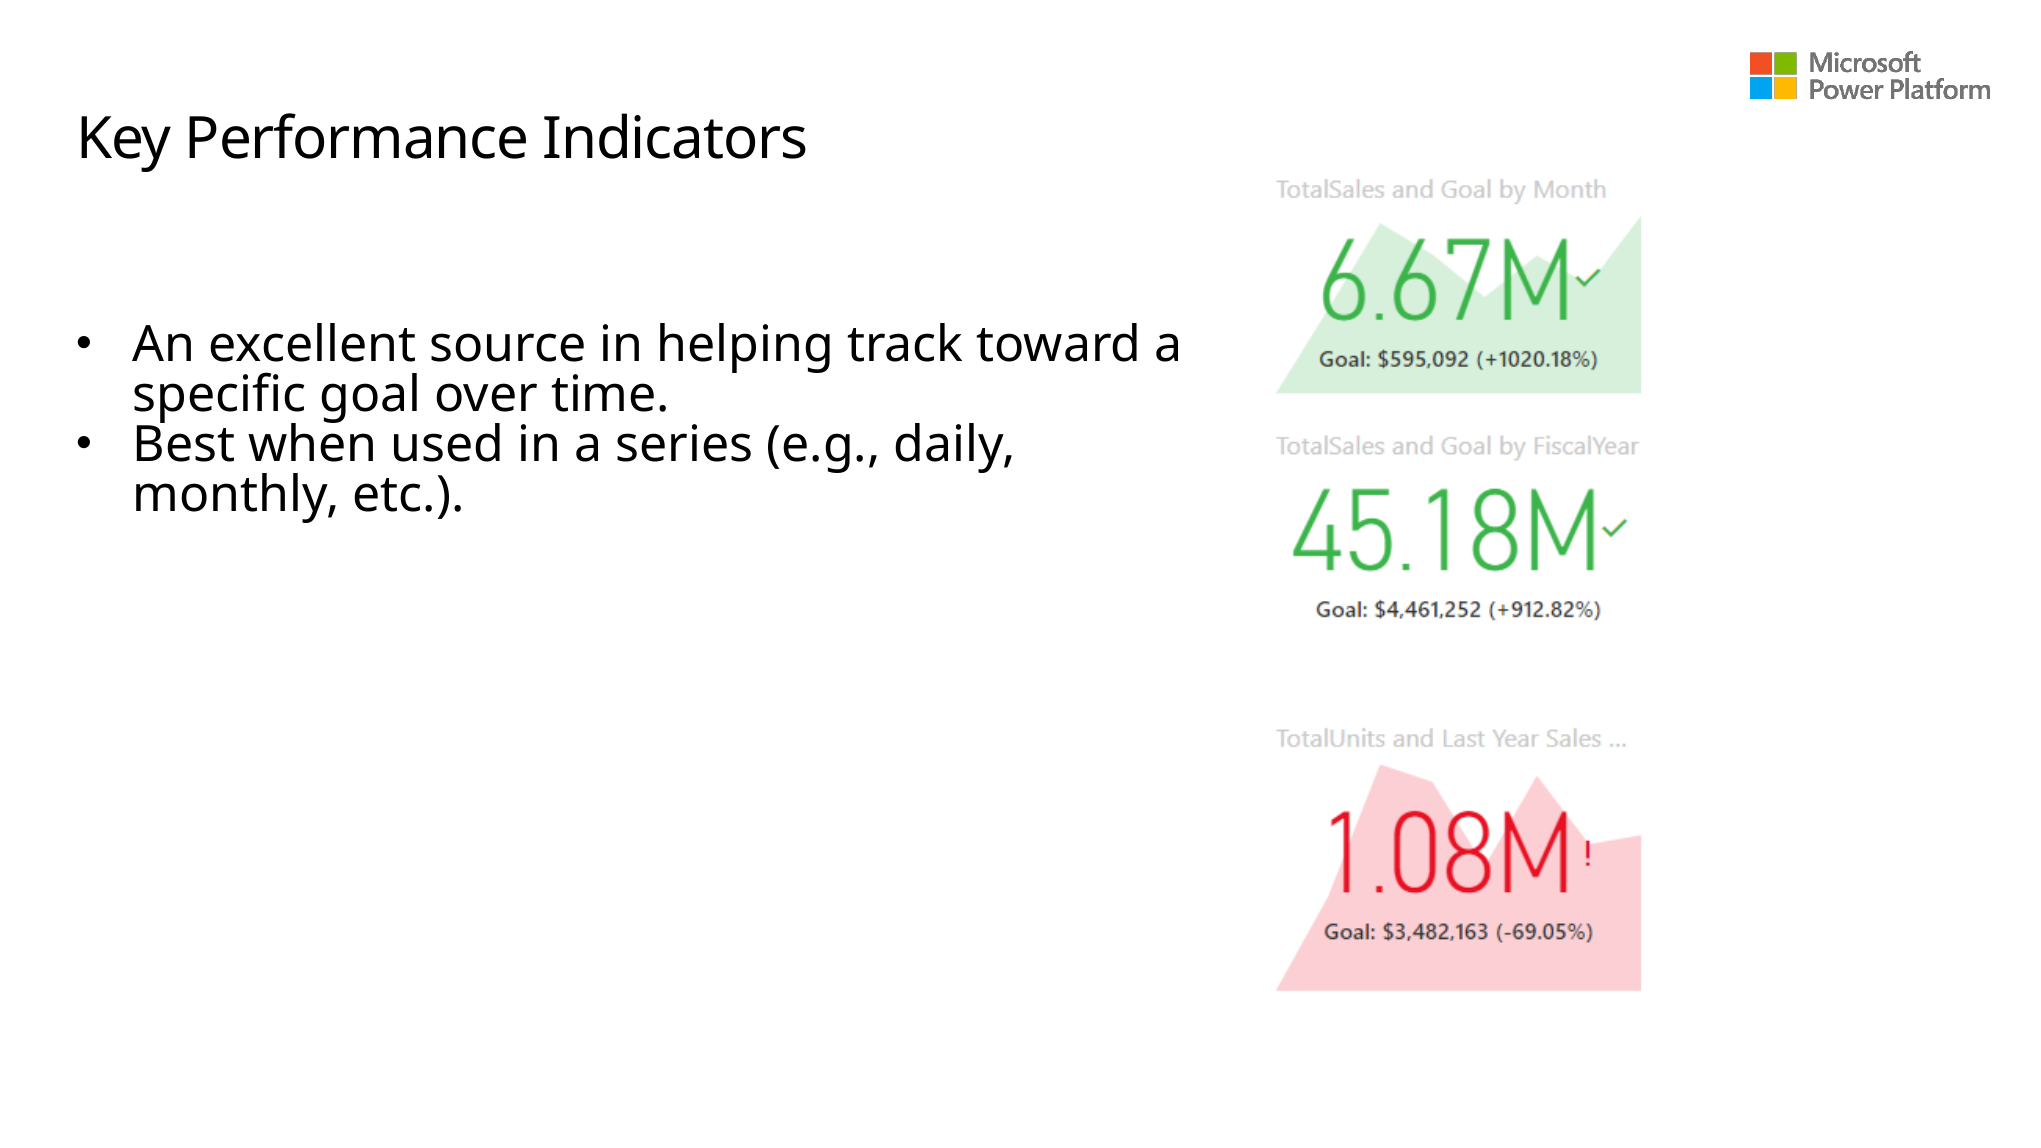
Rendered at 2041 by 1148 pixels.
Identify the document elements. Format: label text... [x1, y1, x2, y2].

title Key Performance Indicators [76, 103, 1969, 172]
picture [1704, 6, 2037, 145]
picture [1228, 123, 1669, 1024]
list An excellent source in helping track toward a specific goal over time. Best when used in a series (e.g., daily, monthly, etc.). [76, 321, 1190, 677]
